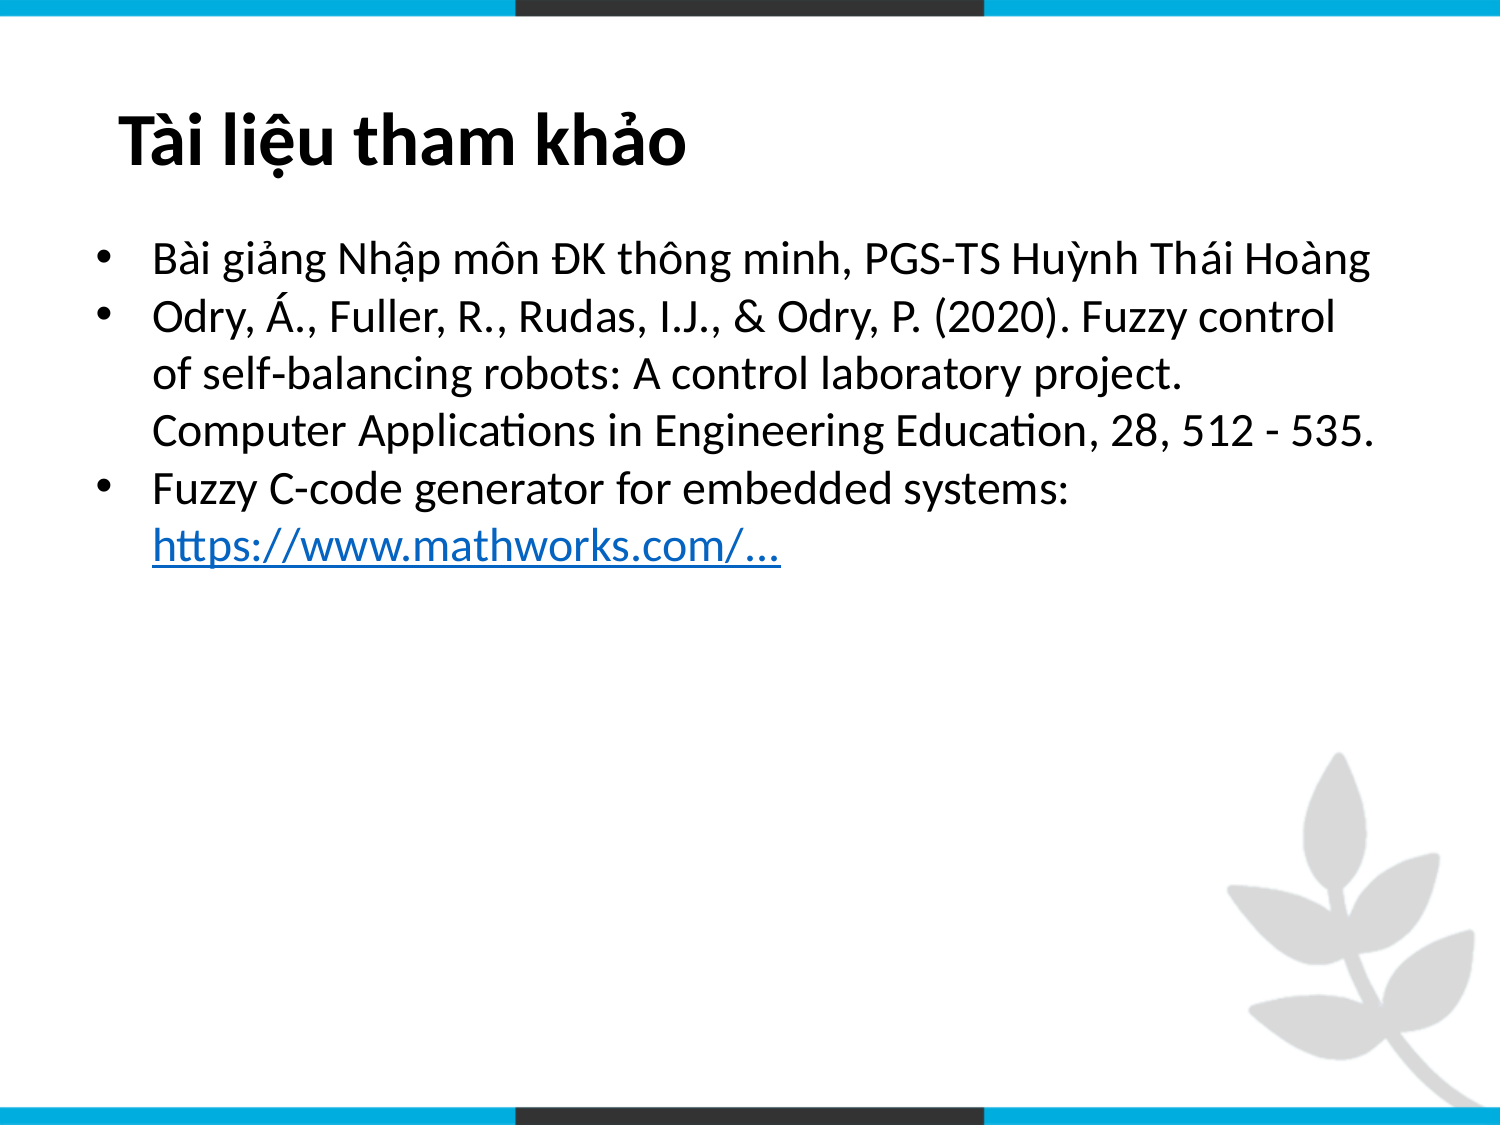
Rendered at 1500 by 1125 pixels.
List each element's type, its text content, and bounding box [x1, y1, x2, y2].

picture [0, 0, 1500, 1125]
title Tài liệu tham khảo [103, 32, 1397, 219]
text_box Bài giảng Nhập môn ĐK thông minh, PGS-TS Huỳnh Thái Hoàng Odry, Á., Fuller, R., Rudas, I.J., & Odry, P. (2020). Fuzzy control of self‐balancing robots: A control laboratory project. Computer Applications in Engineering Education, 28, 512 - 535. Fuzzy C-code generator for embedded systems: https://www.mathworks.com/... [80, 219, 1397, 579]
